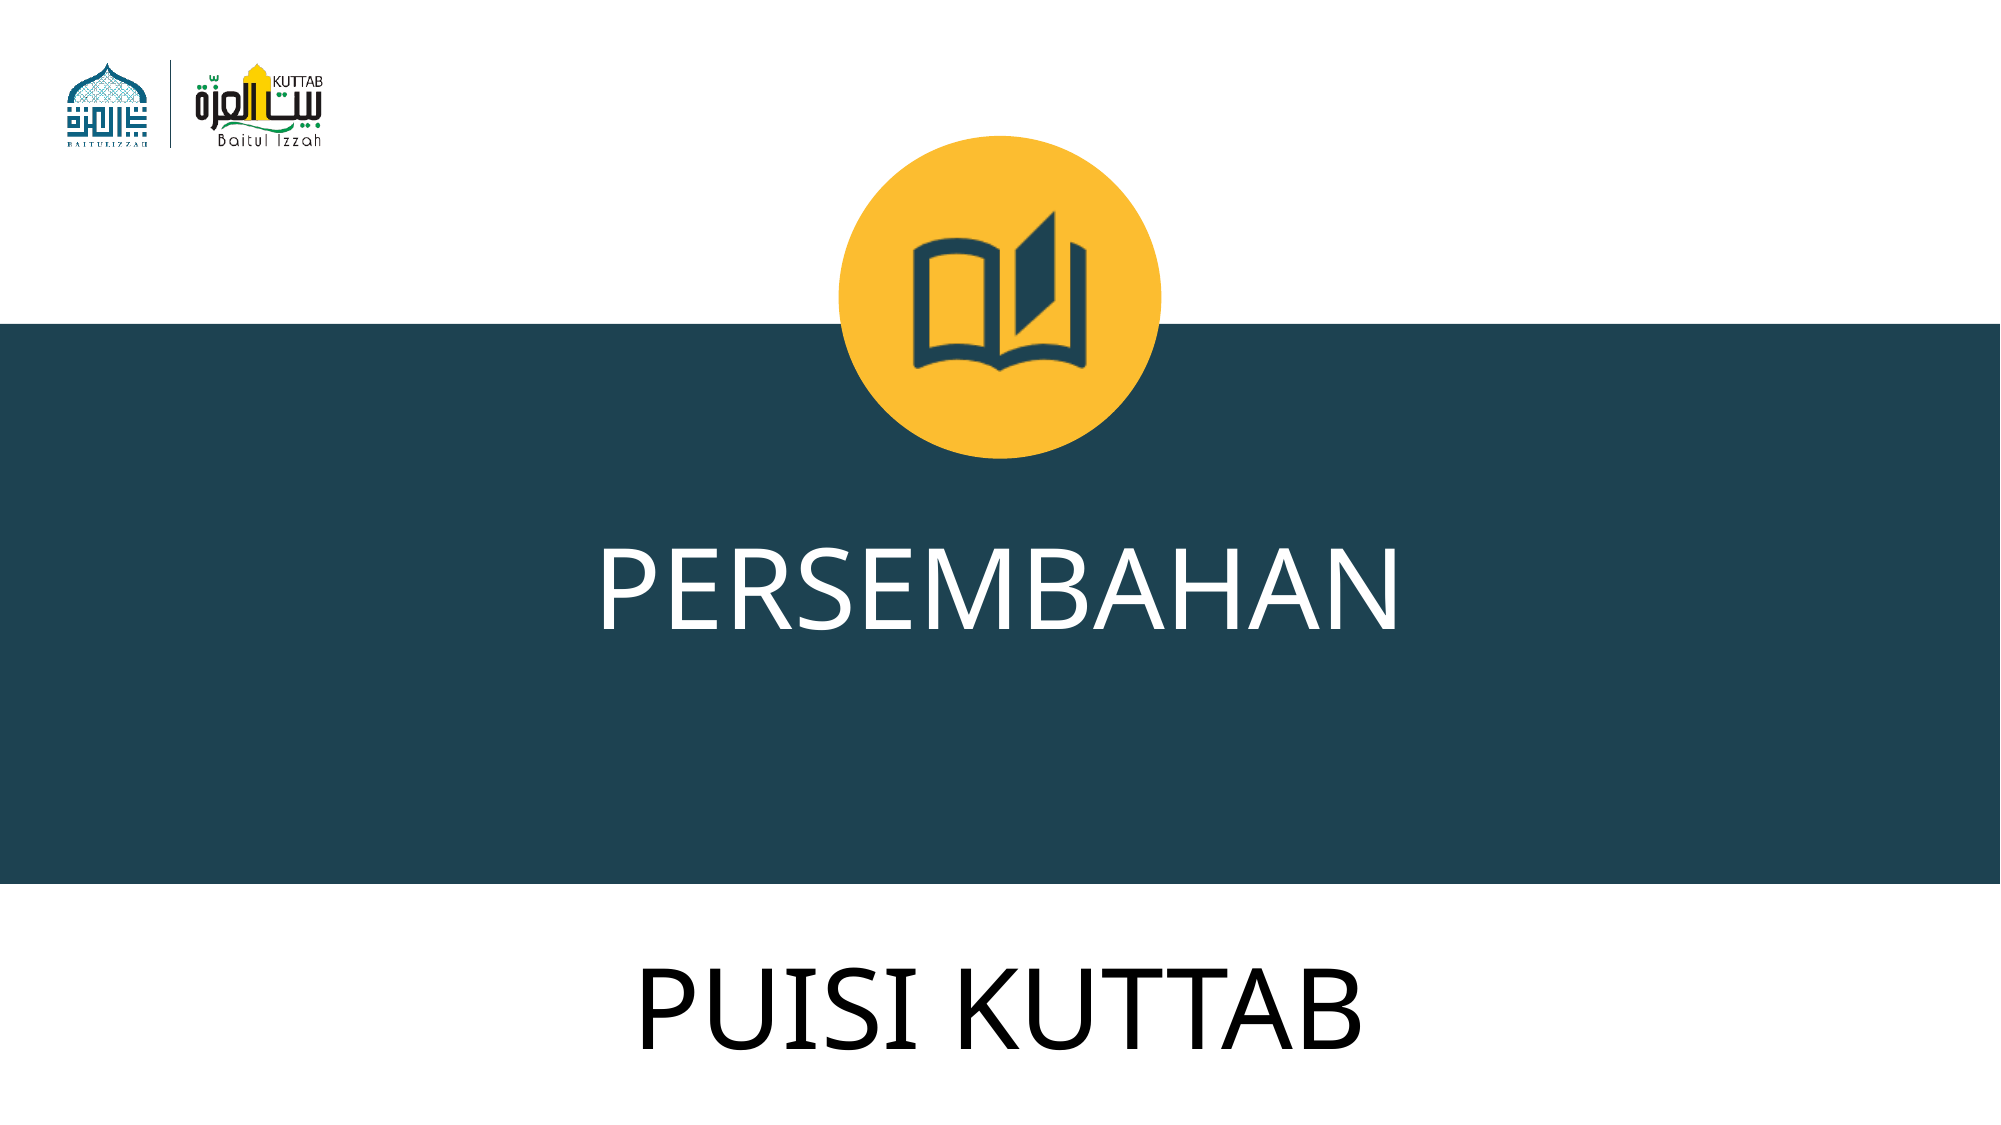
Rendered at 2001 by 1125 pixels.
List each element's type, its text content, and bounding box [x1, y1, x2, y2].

text_box [837, 134, 1163, 460]
text_box [0, 323, 2000, 885]
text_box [65, 59, 326, 149]
text_box PERSEMBAHAN PUISI KUTTAB [578, 509, 1422, 1080]
picture [906, 203, 1094, 391]
